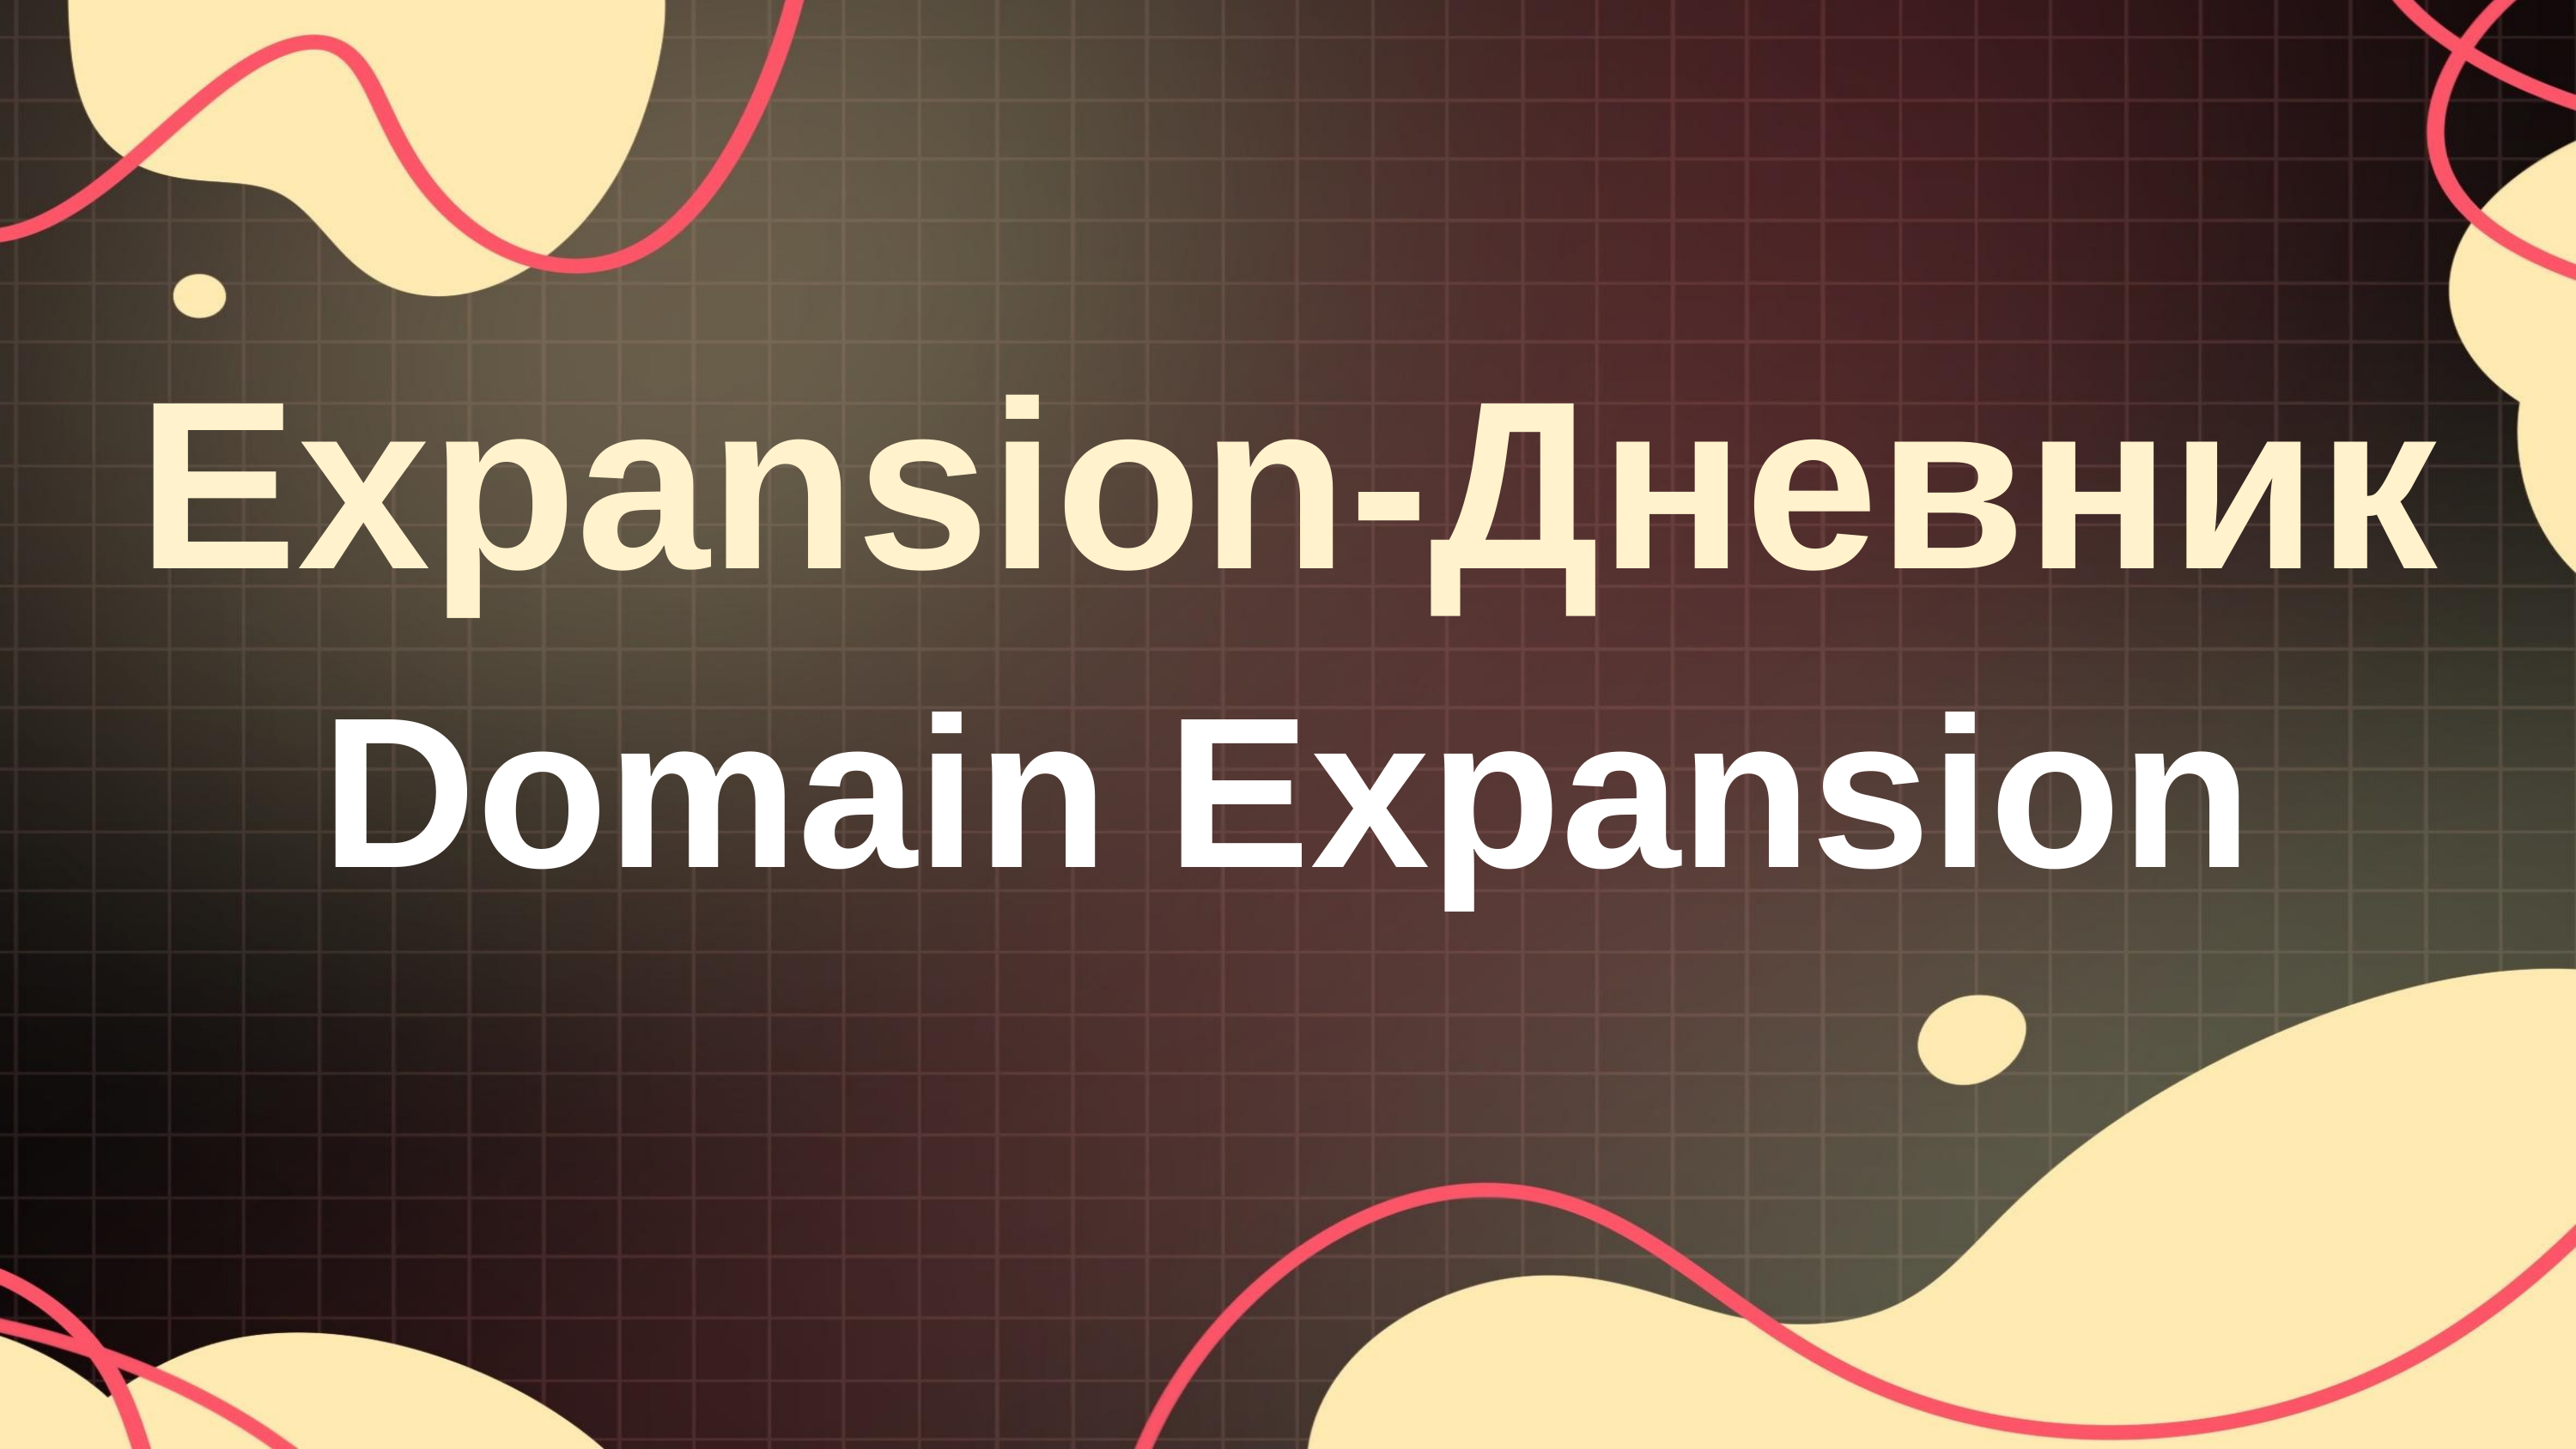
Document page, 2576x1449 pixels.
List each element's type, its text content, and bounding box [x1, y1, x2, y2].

text_box [0, 0, 2576, 1449]
text_box Expansion-Дневник [101, 329, 2475, 905]
text_box Domain Expansion [192, 652, 2383, 911]
